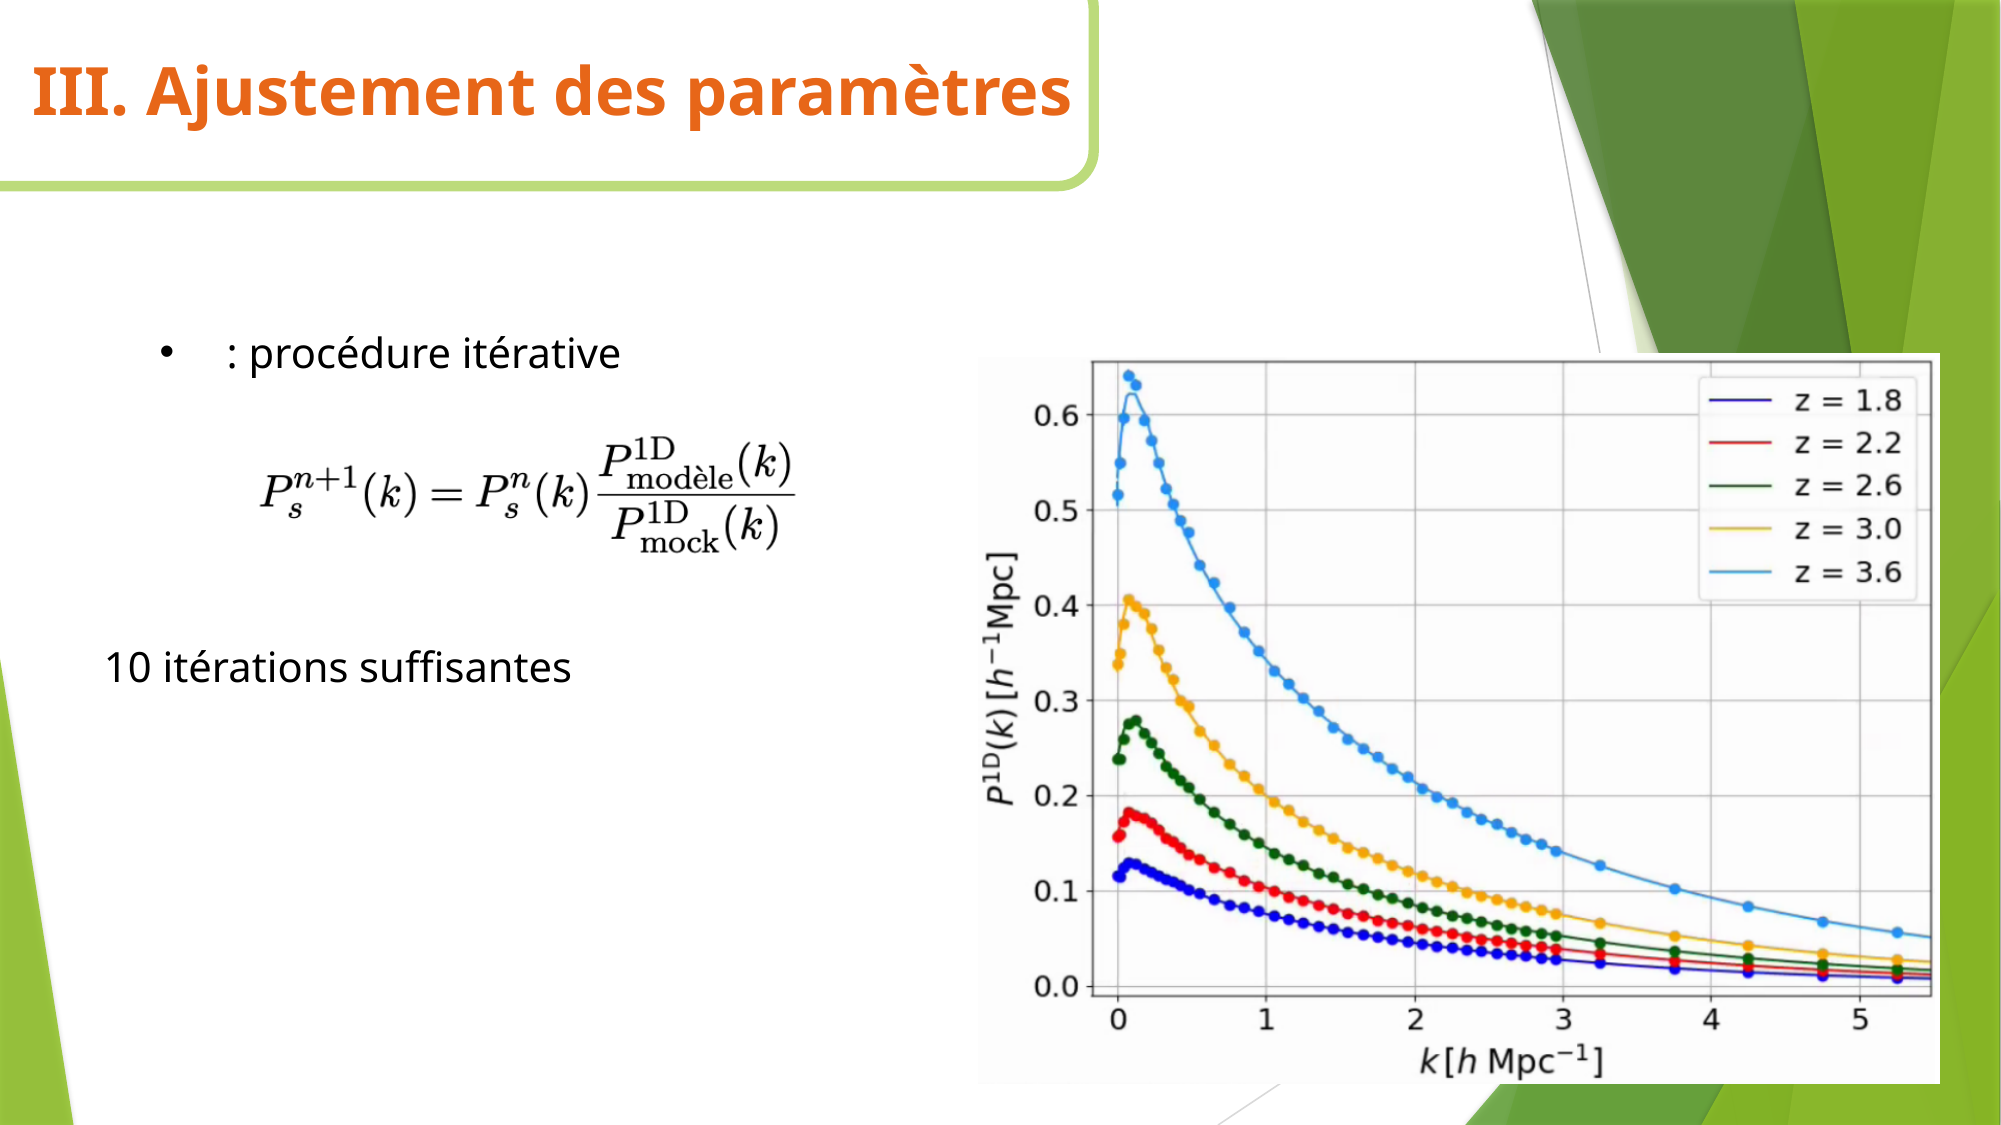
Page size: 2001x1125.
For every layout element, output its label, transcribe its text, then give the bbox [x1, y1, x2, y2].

text_box 10 itérations suffisantes [89, 633, 588, 799]
picture [246, 426, 808, 565]
picture [978, 352, 1940, 1084]
text_box [0, 0, 1096, 188]
